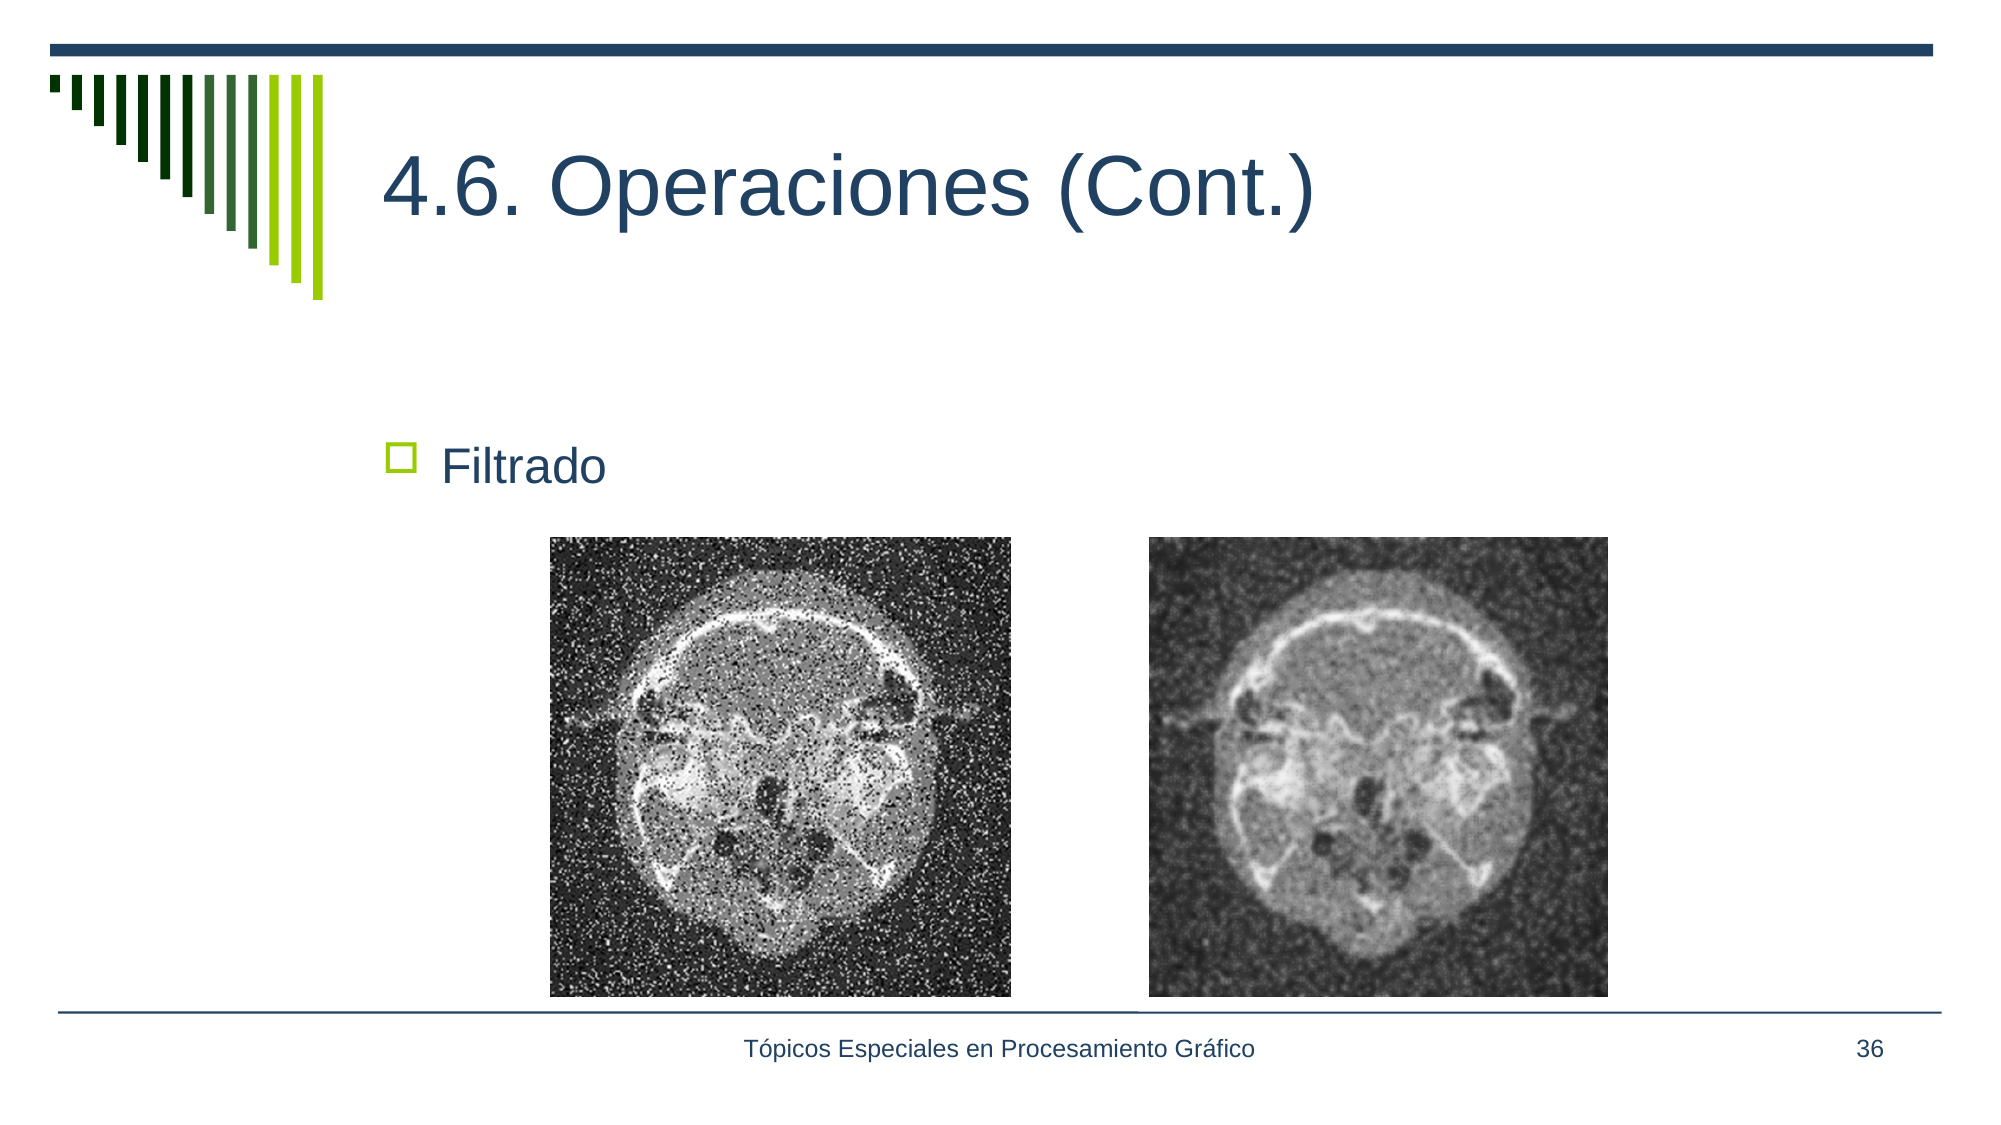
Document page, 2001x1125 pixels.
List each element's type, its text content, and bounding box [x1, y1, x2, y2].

title 4.6. Operaciones (Cont.) [366, 74, 1901, 288]
list Filtrado [366, 425, 1901, 511]
picture [549, 536, 1608, 997]
slide_number 36 [1433, 1024, 1901, 1101]
footer Tópicos Especiales en Procesamiento Gráfico [683, 1024, 1317, 1101]
